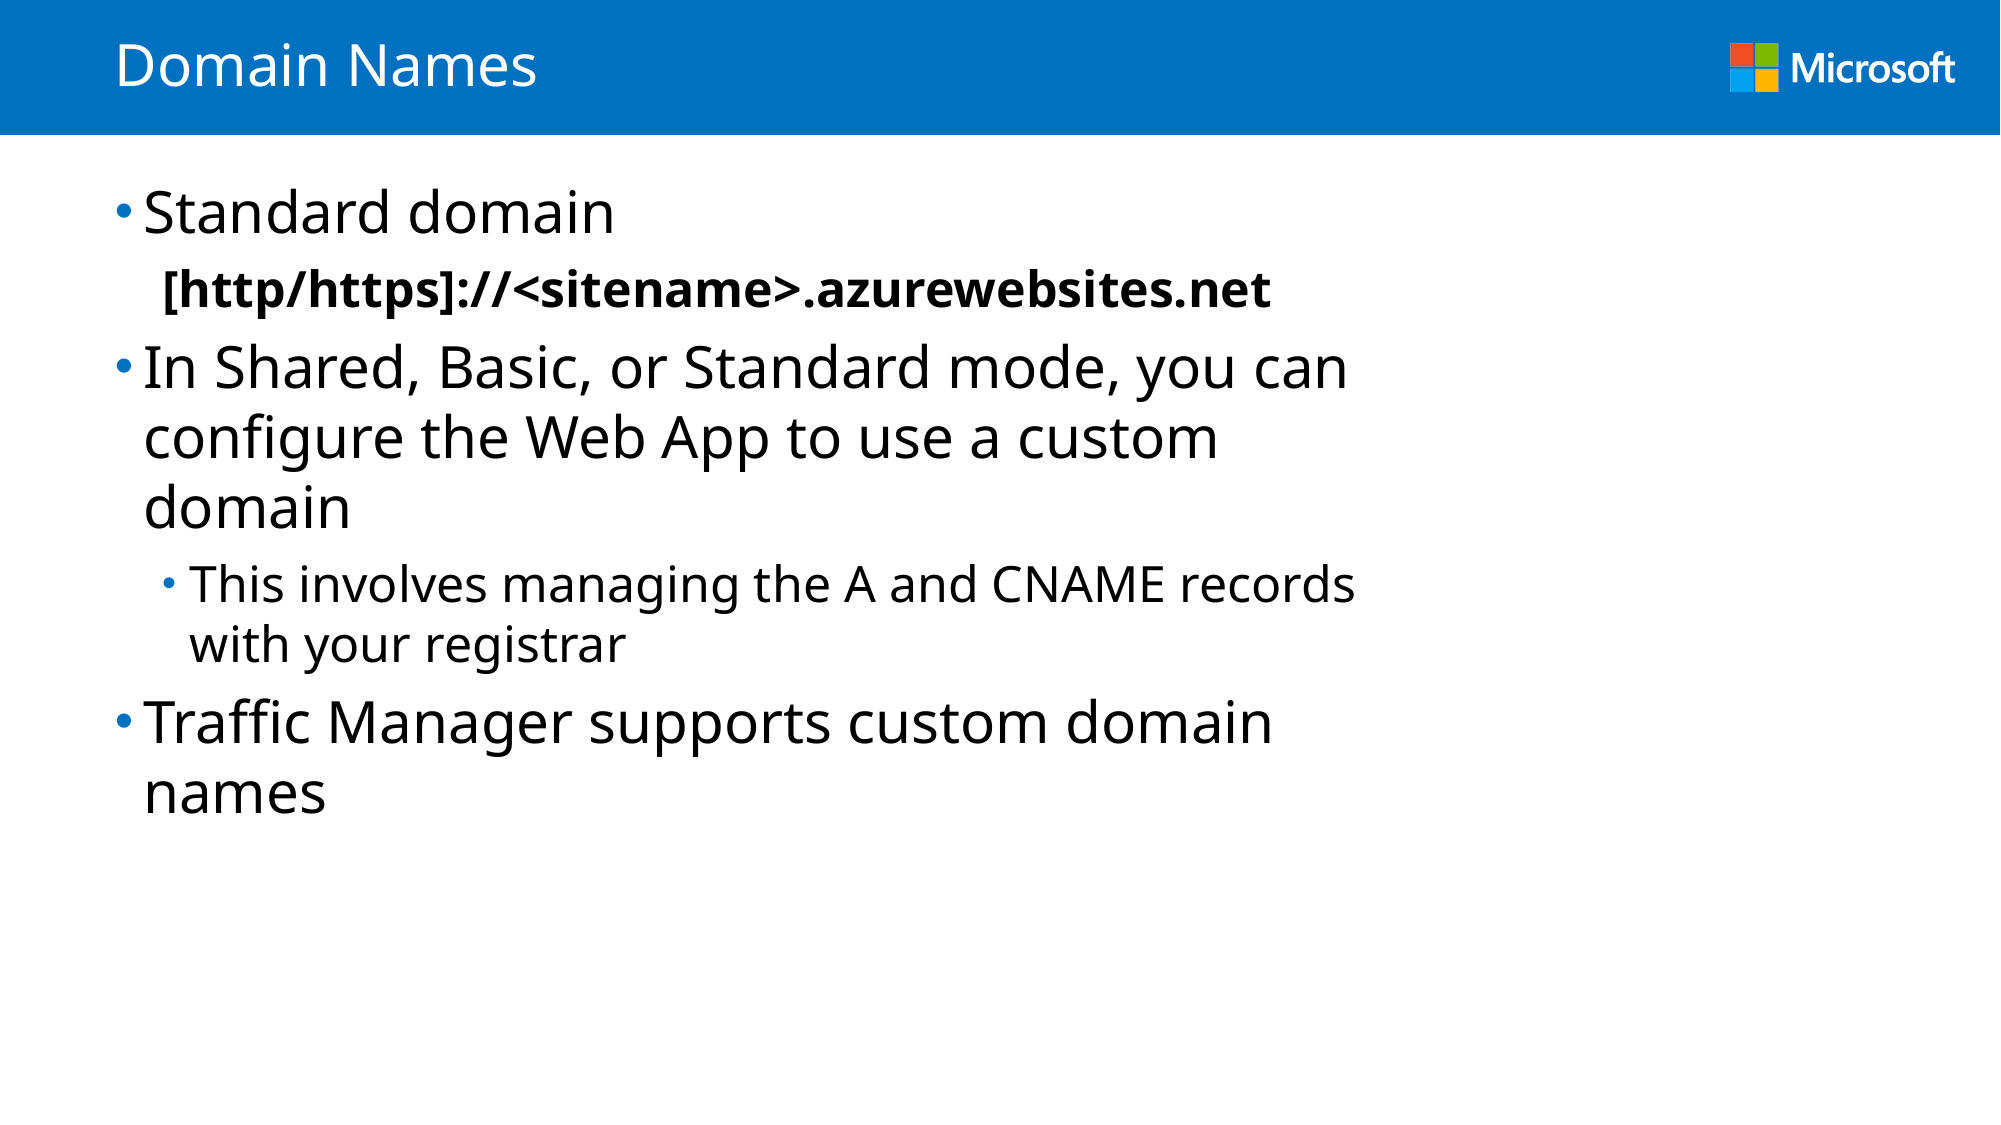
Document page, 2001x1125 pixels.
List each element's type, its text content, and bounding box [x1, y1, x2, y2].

text_box Standard domain [http/https]://<sitename>.azurewebsites.net In Shared, Basic, or Standard mode, you can configure the Web App to use a custom domain This involves managing the A and CNAME records with your registrar Traffic Manager supports custom domain names [99, 167, 1432, 1012]
picture [1900, 14, 1986, 121]
title Domain Names [99, 0, 1900, 135]
